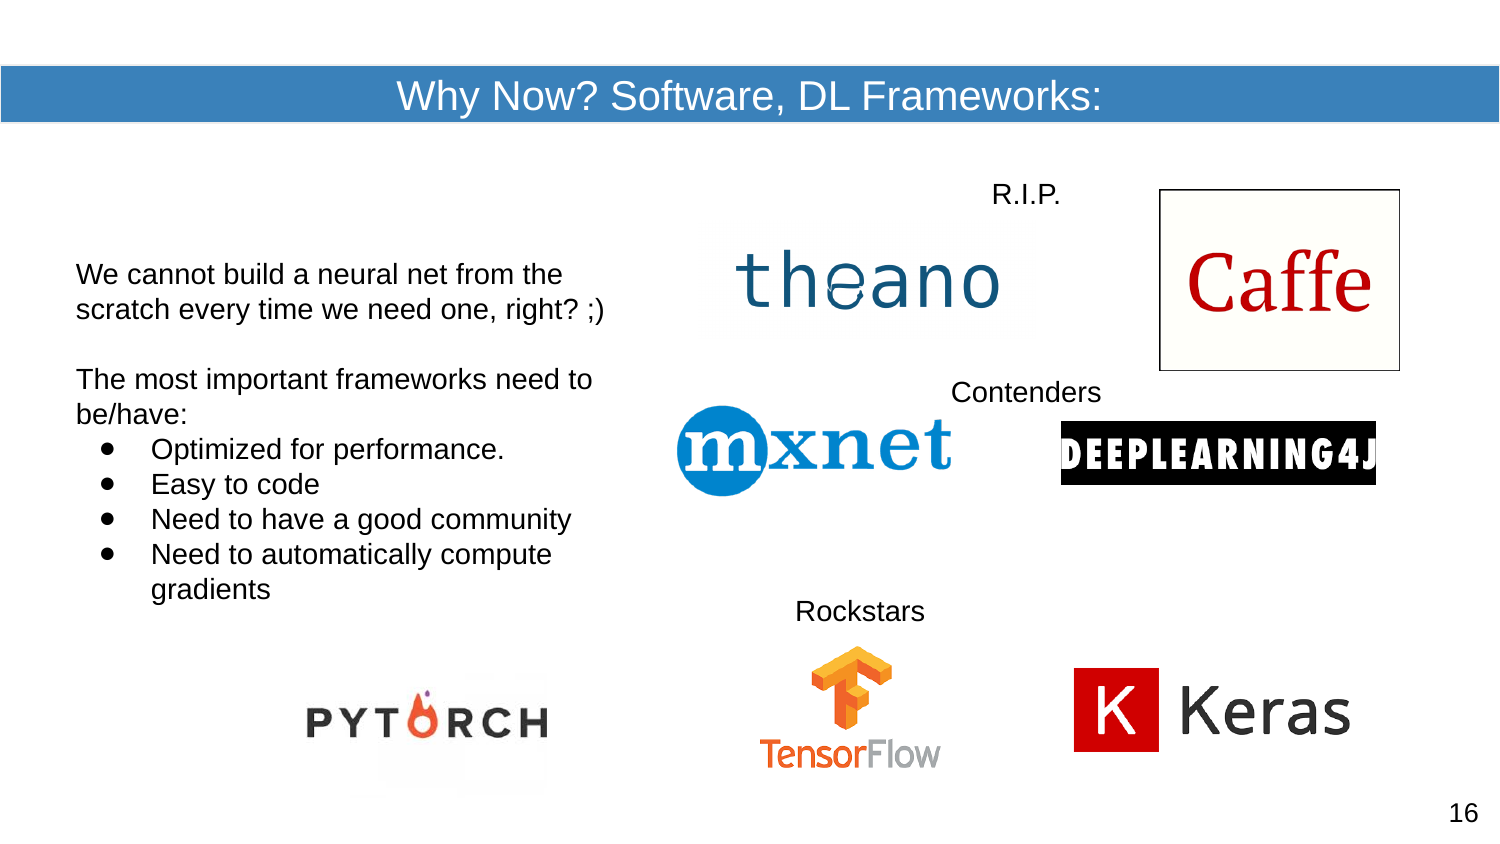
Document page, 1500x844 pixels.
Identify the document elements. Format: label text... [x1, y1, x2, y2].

text_box Rockstars [780, 576, 1005, 619]
text_box We cannot build a neural net from the scratch every time we need one, right? ;) The most important frameworks need to be/have: Optimized for performance. Easy to code Need to have a good community Need to automatically compute gradients [60, 240, 621, 632]
text_box R.I.P. [976, 160, 1083, 202]
picture [1072, 666, 1370, 754]
picture [306, 628, 547, 798]
picture [1060, 420, 1376, 485]
picture [698, 220, 1037, 340]
text_box Contenders [935, 358, 1160, 400]
slide_number ‹#› [1403, 779, 1494, 844]
picture [723, 635, 977, 779]
text_box Why Now? Software, DL Frameworks: [0, 65, 1500, 123]
picture [676, 404, 951, 499]
picture [1159, 189, 1400, 371]
